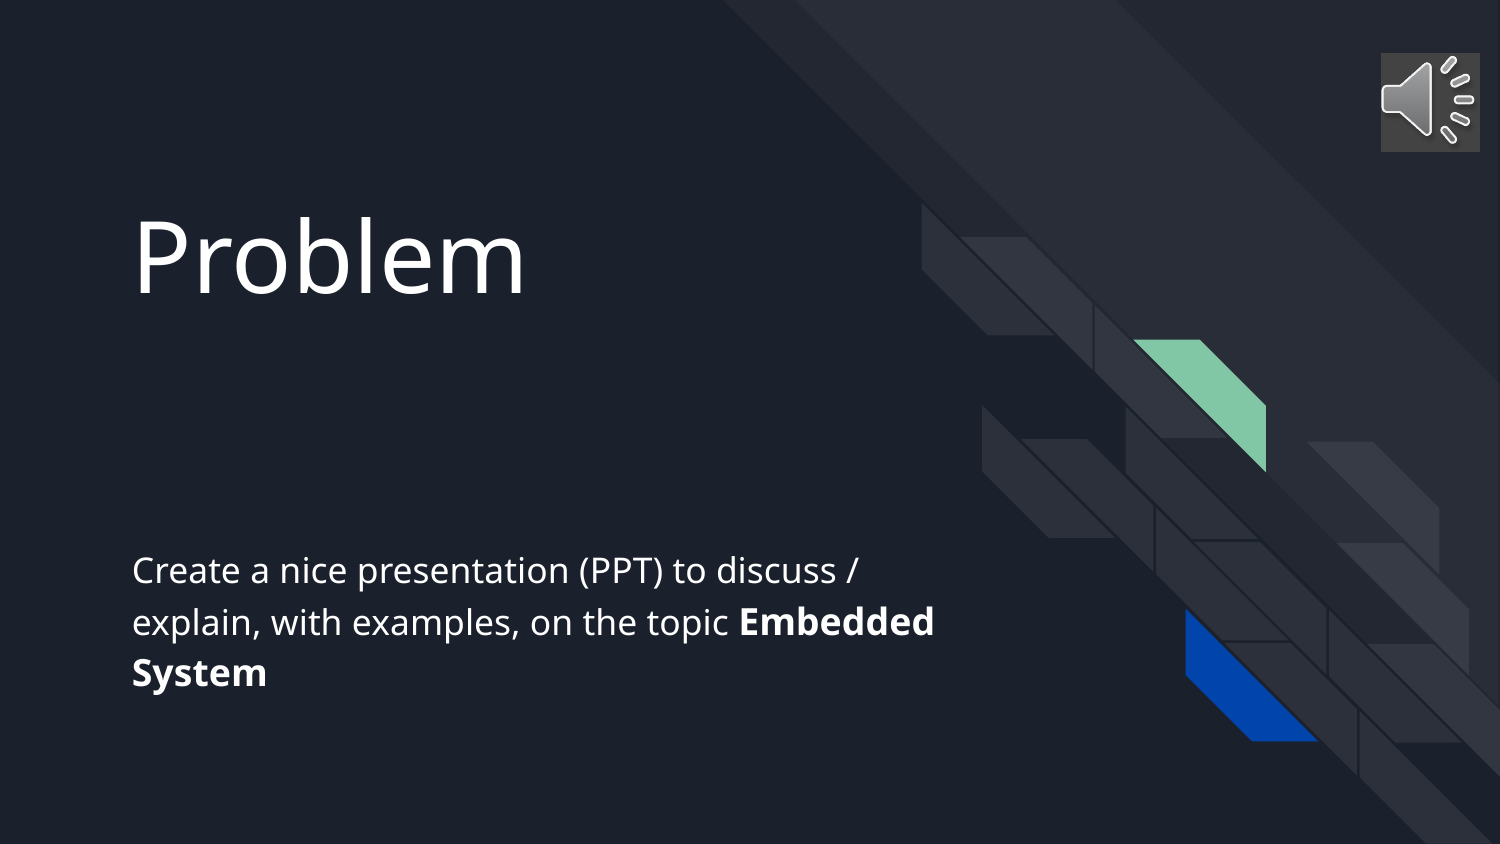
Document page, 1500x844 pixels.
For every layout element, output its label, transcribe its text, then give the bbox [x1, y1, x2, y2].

list Create a nice presentation (PPT) to discuss / explain, with examples, on the topic Embedded System [116, 527, 980, 727]
picture [1380, 52, 1481, 153]
title Problem [116, 178, 901, 392]
